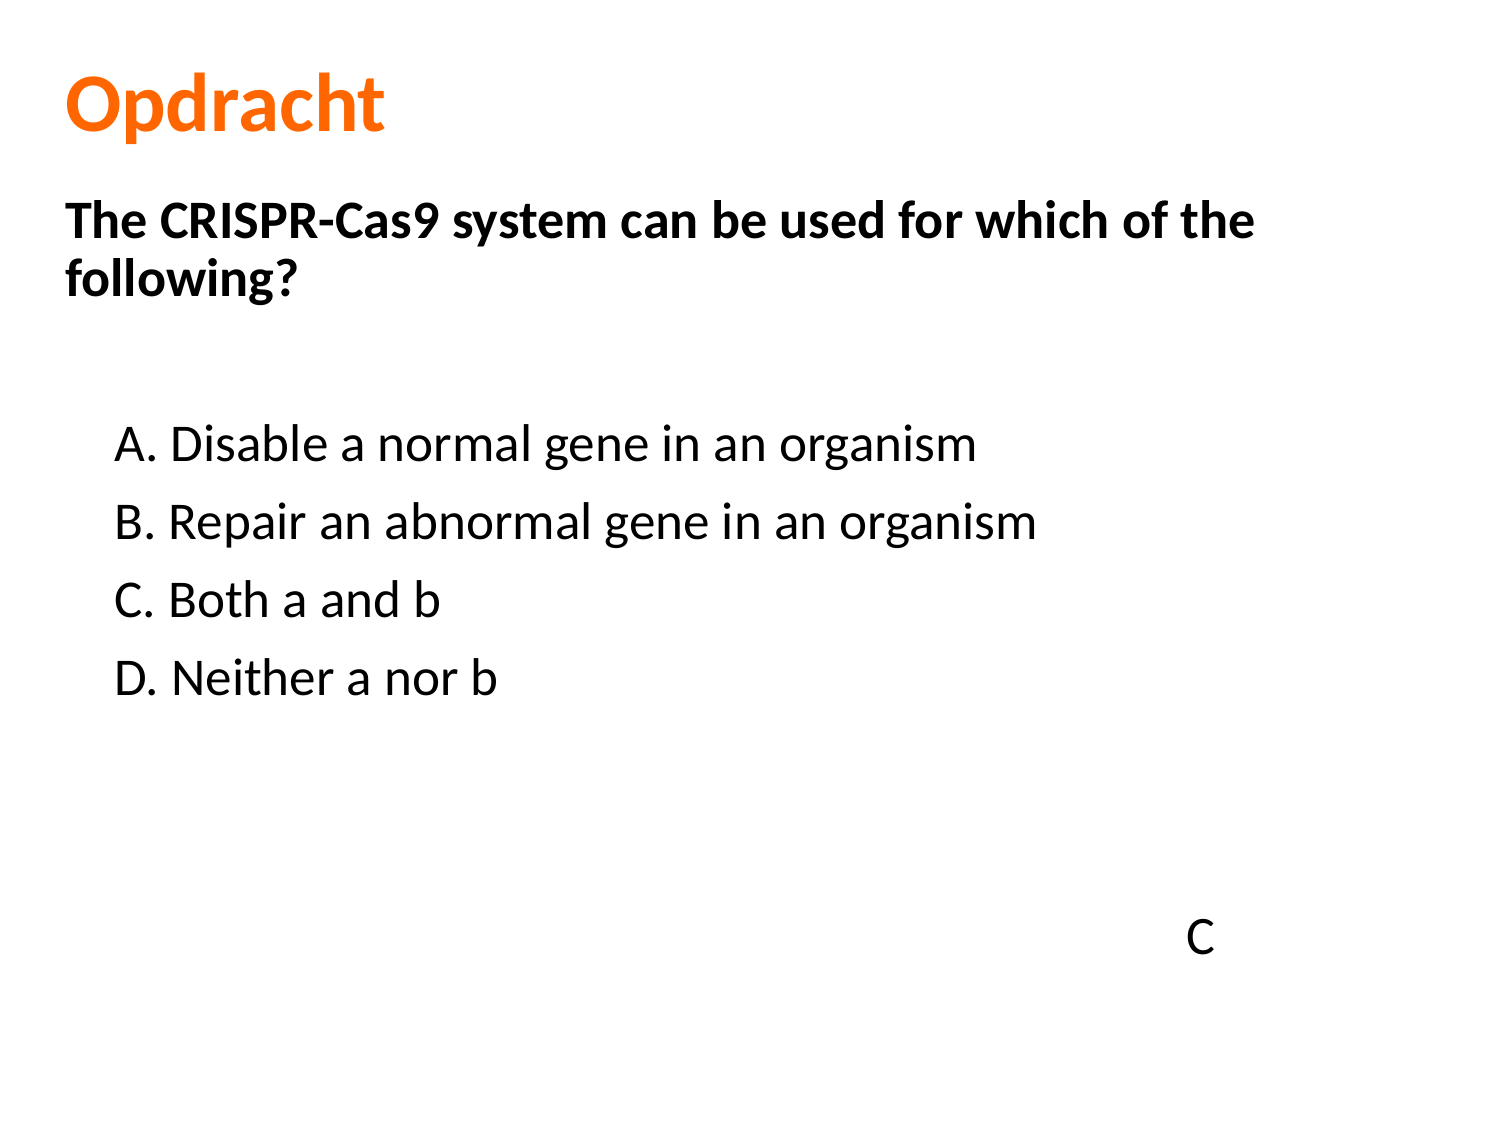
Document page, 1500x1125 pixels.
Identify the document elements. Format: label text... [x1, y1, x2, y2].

text_box C [1171, 893, 1300, 974]
text_box Opdracht [50, 40, 1338, 156]
list A. Disable a normal gene in an organism B. Repair an abnormal gene in an organism C. Both a and b D. Neither a nor b [99, 408, 1450, 716]
title The CRISPR-Cas9 system can be used for which of the following? [50, 188, 1433, 377]
